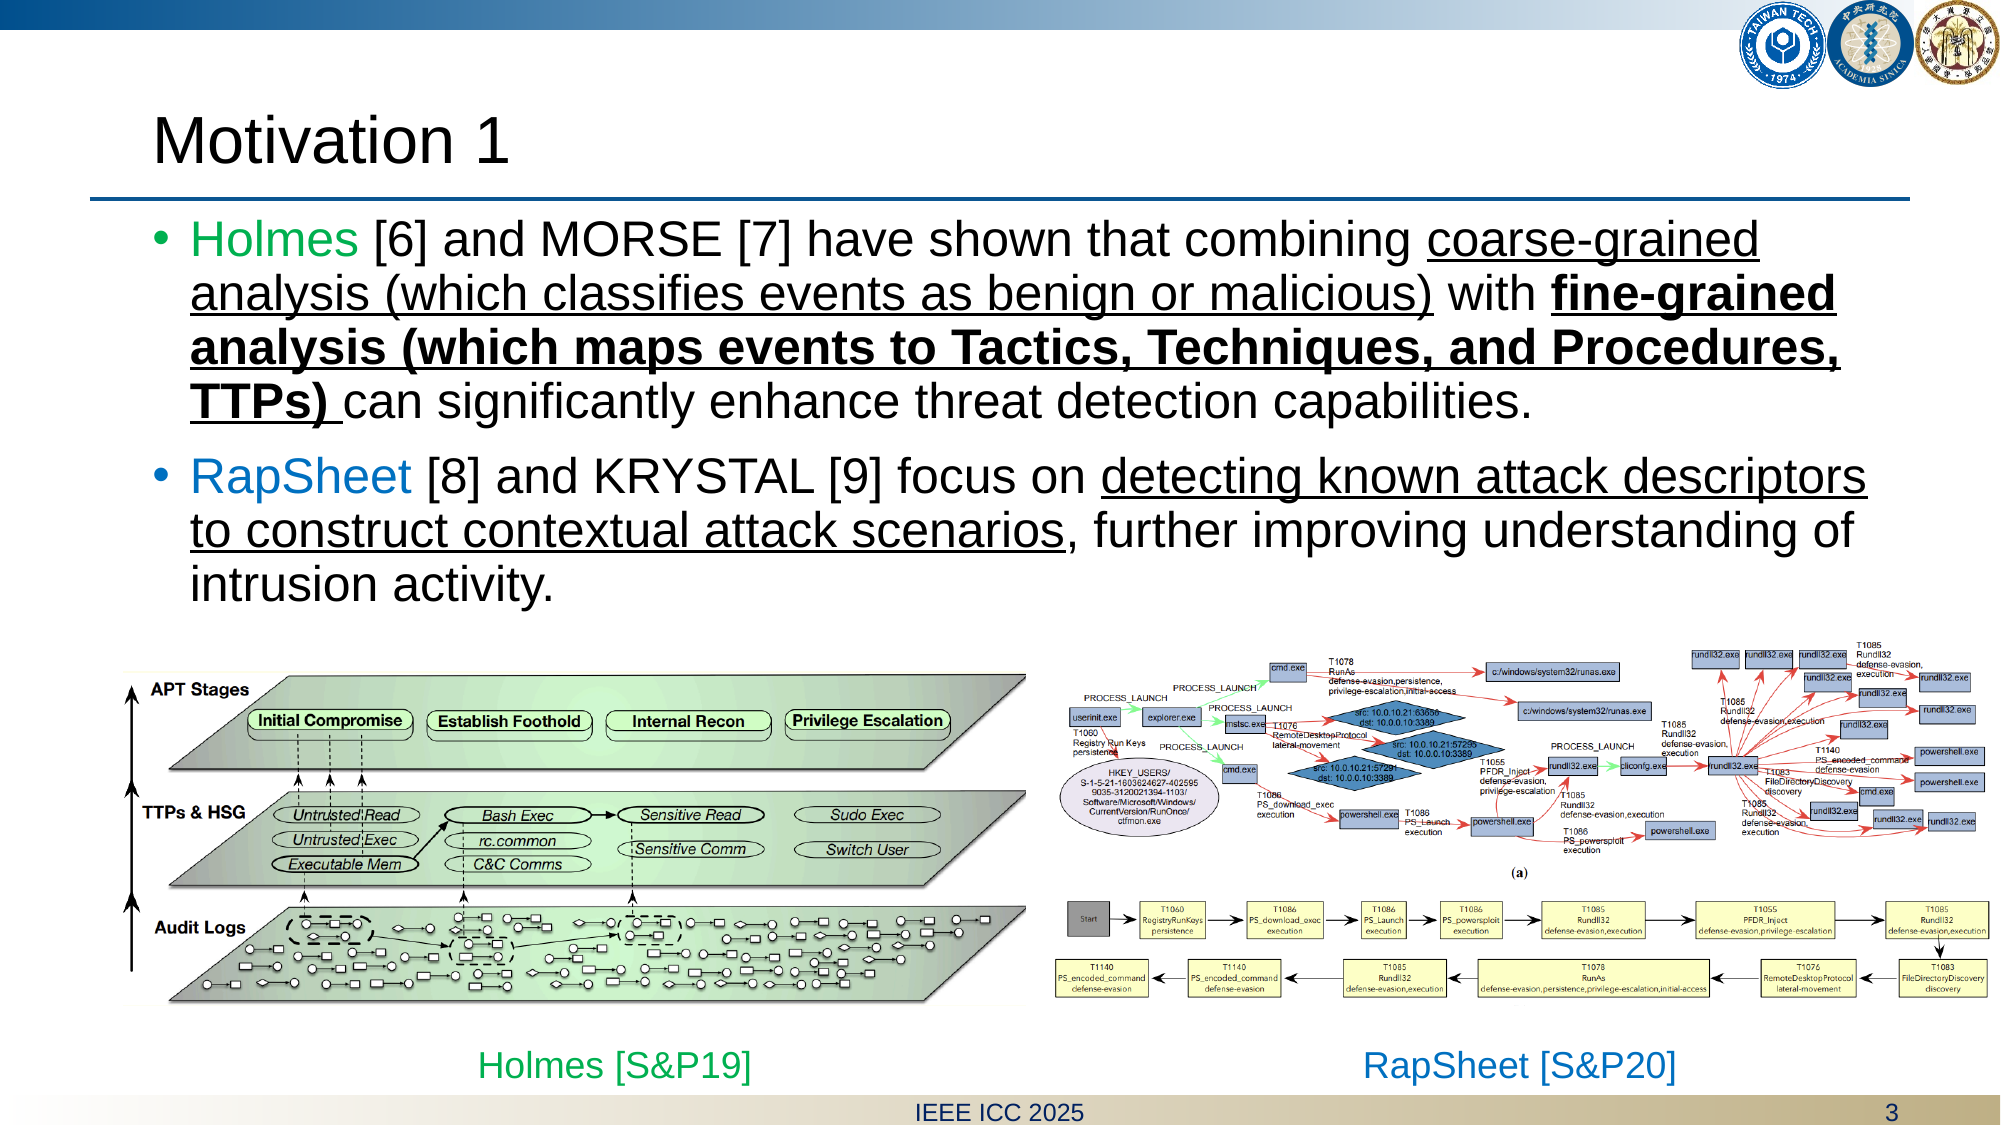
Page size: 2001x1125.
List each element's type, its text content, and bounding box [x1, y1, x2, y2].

picture [1737, 0, 2000, 91]
list Holmes [6] and MORSE [7] have shown that combining coarse-grained analysis (which classifies events as benign or malicious) with fine-grained analysis (which maps events to Tactics, Techniques, and Procedures, TTPs) can significantly enhance threat detection capabilities. RapSheet [8] and KRYSTAL [9] focus on detecting known attack descriptors to construct contextual attack scenarios, further improving understanding of intrusion activity. [137, 205, 1915, 1035]
slide_number 3 [1601, 1082, 1915, 1125]
picture [1049, 633, 2000, 1006]
title Motivation 1 [137, 91, 1863, 193]
footer IEEE ICC 2025 [662, 1082, 1338, 1125]
text_box Holmes [S&P19] [462, 1033, 1120, 1093]
picture [123, 671, 1026, 1006]
text_box RapSheet [S&P20] [1348, 1033, 1800, 1094]
